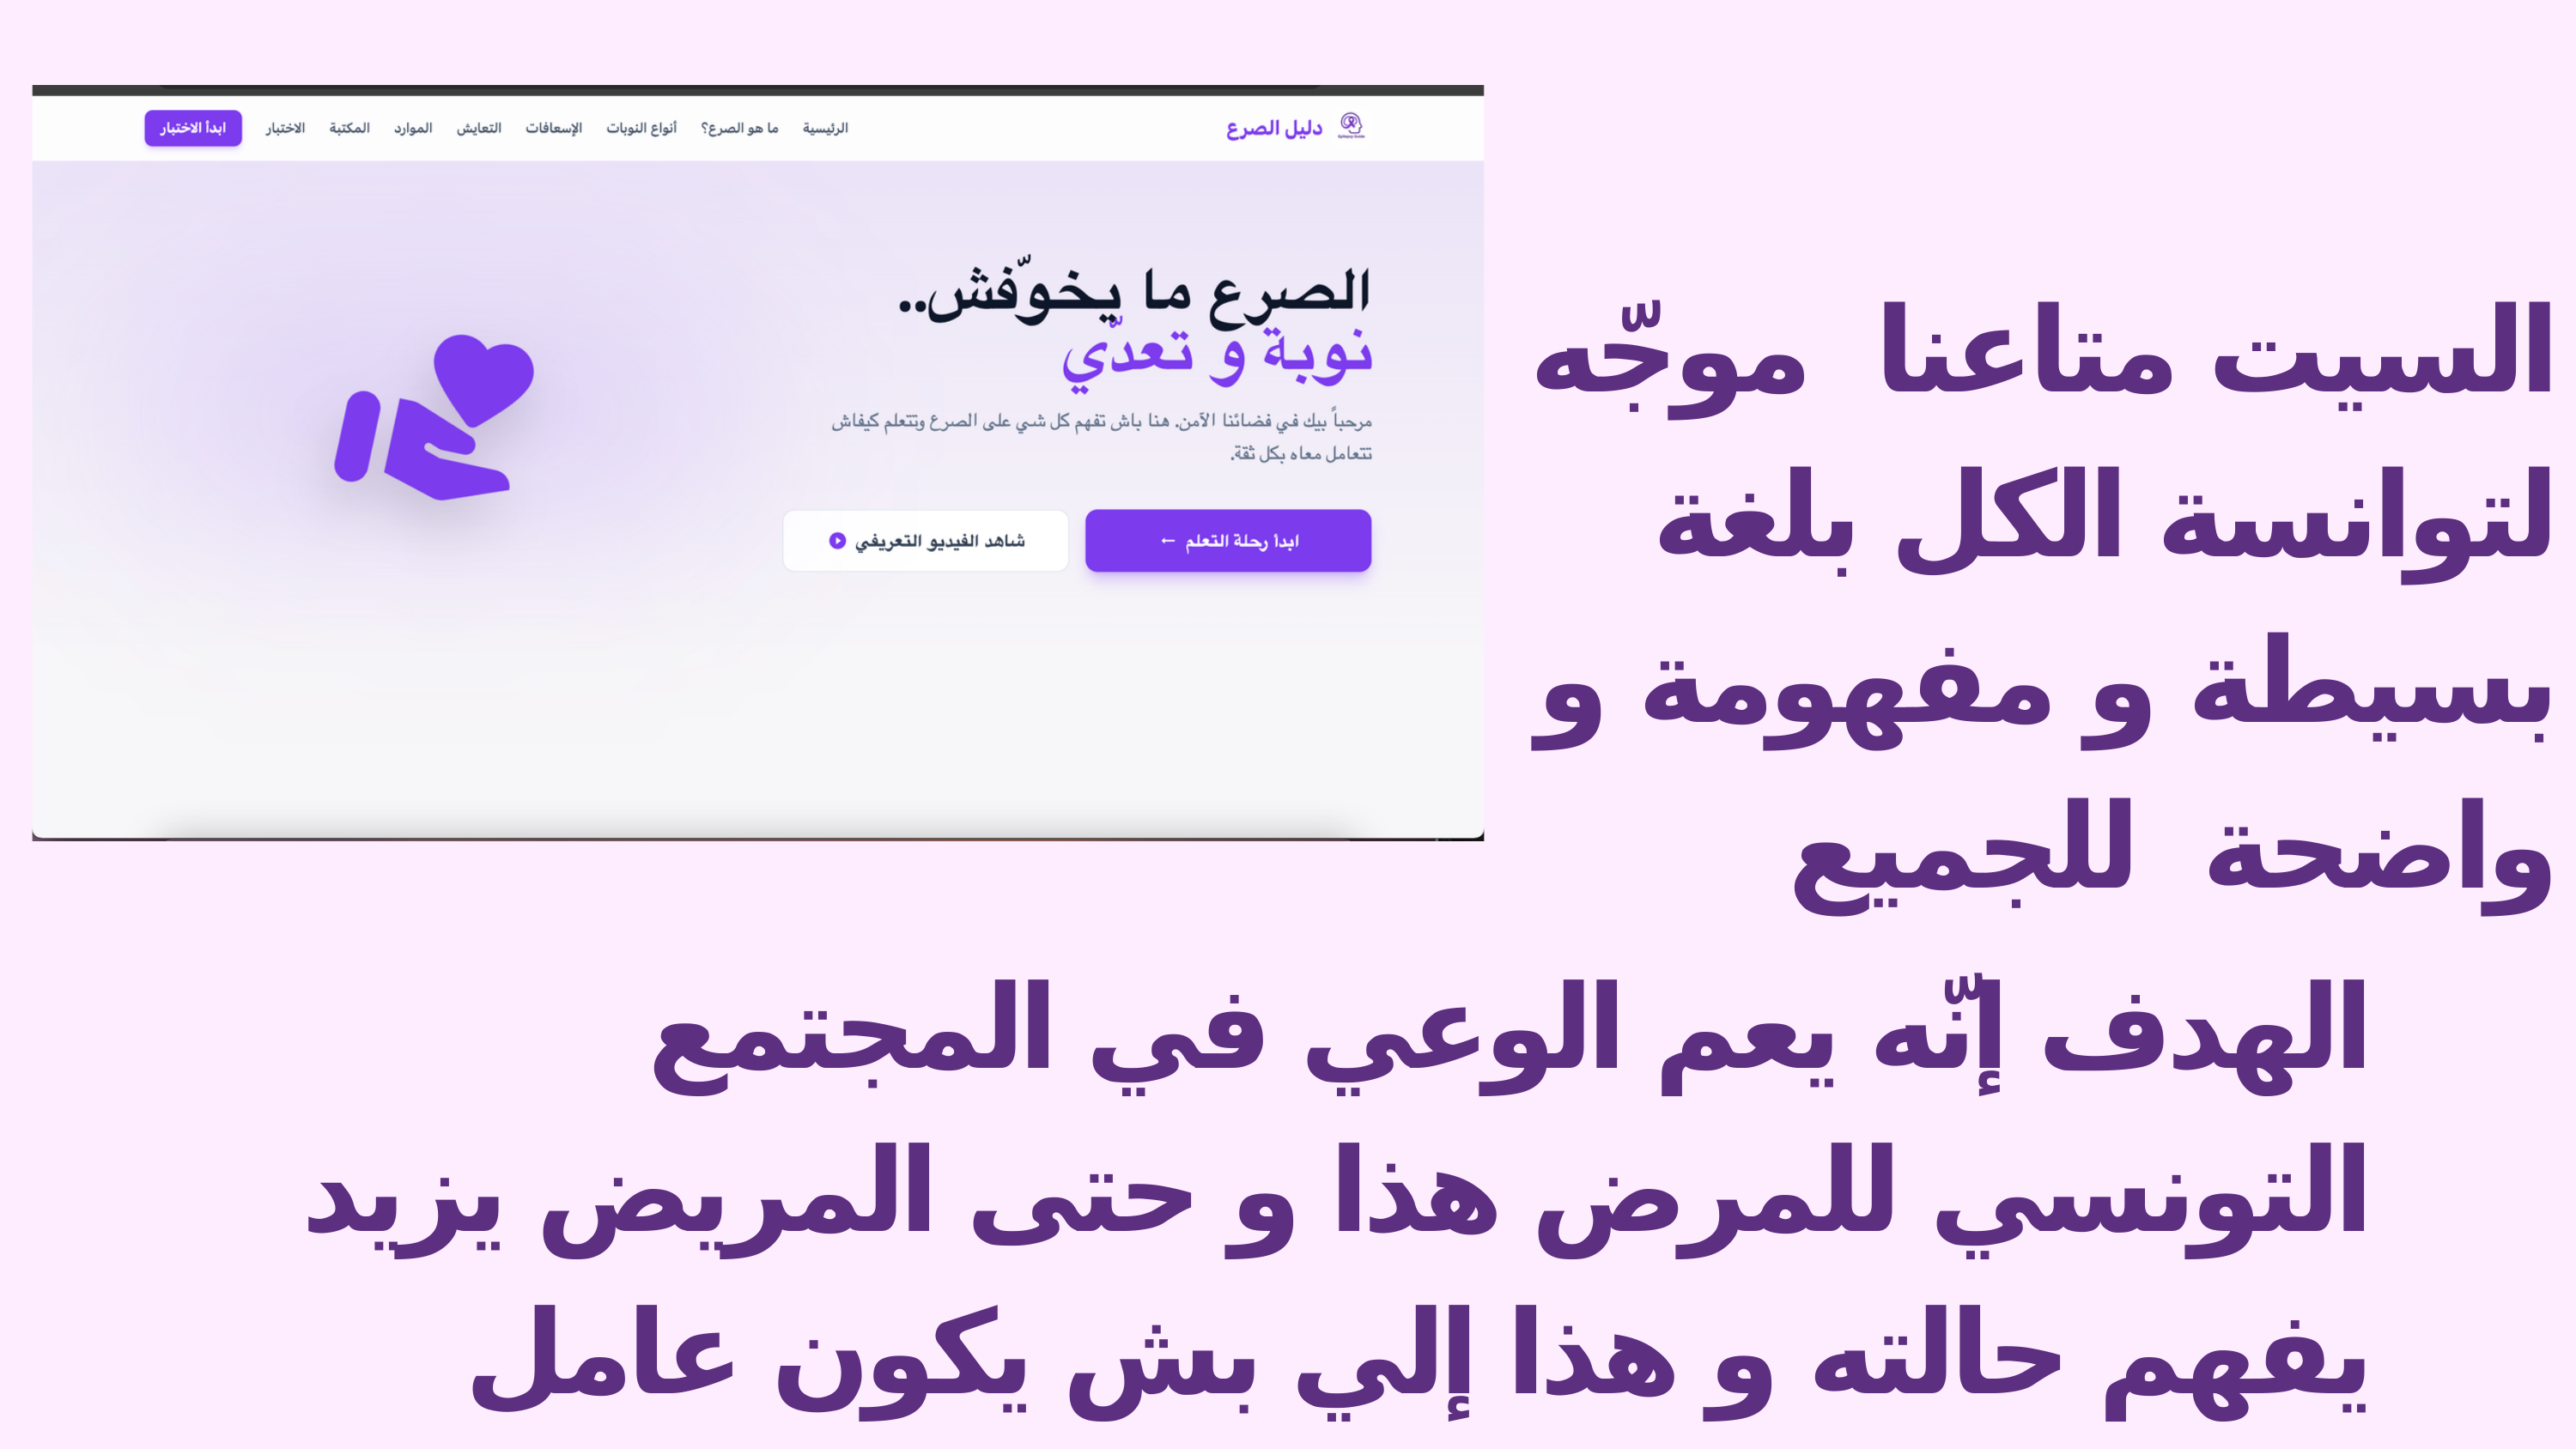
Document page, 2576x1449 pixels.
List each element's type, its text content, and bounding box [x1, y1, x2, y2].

text_box الهدف إنّه يعم الوعي في المجتمع التونسي للمرض هذا و حتى المريض يزيد يفهم حالته و هذا إلي بش يكون عامل نفسي إيجابي ليه [211, 928, 2374, 1449]
text_box [32, 85, 1485, 841]
text_box السيت متاعنا موجّه لتوانسة الكل بلغة بسيطة و مفهومة و واضحة للجميع [1467, 250, 2561, 912]
